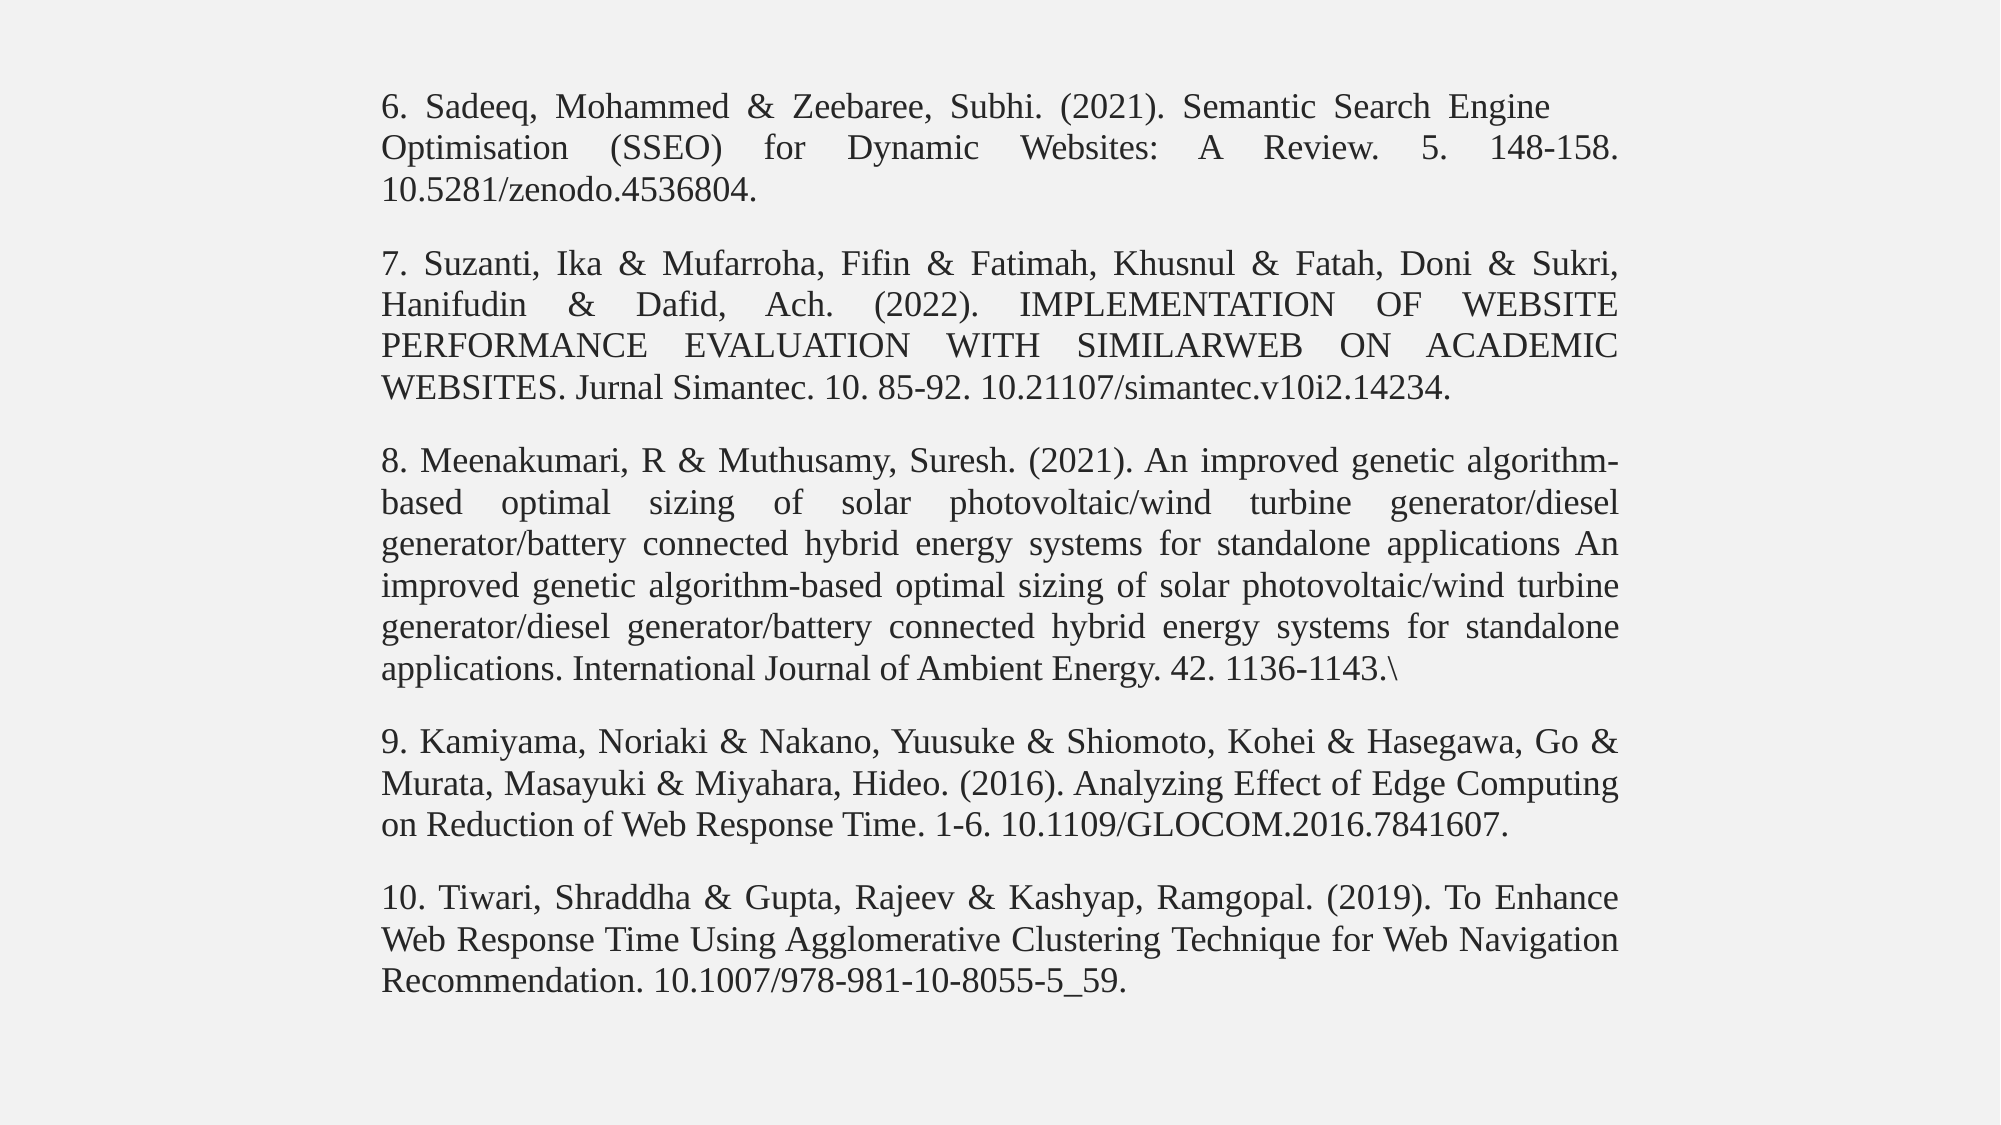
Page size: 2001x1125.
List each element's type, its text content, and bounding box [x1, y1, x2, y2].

list 6. Sadeeq, Mohammed & Zeebaree, Subhi. (2021). Semantic Search Engine Optimisation (SSEO) for Dynamic Websites: A Review. 5. 148-158. 10.5281/zenodo.4536804. 7. Suzanti, Ika & Mufarroha, Fifin & Fatimah, Khusnul & Fatah, Doni & Sukri, Hanifudin & Dafid, Ach. (2022). IMPLEMENTATION OF WEBSITE PERFORMANCE EVALUATION WITH SIMILARWEB ON ACADEMIC WEBSITES. Jurnal Simantec. 10. 85-92. 10.21107/simantec.v10i2.14234. 8. Meenakumari, R & Muthusamy, Suresh. (2021). An improved genetic algorithm-based optimal sizing of solar photovoltaic/wind turbine generator/diesel generator/battery connected hybrid energy systems for standalone applications An improved genetic algorithm-based optimal sizing of solar photovoltaic/wind turbine generator/diesel generator/battery connected hybrid energy systems for standalone applications. International Journal of Ambient Energy. 42. 1136-1143.\ 9. Kamiyama, Noriaki & Nakano, Yuusuke & Shiomoto, Kohei & Hasegawa, Go & Murata, Masayuki & Miyahara, Hideo. (2016). Analyzing Effect of Edge Computing on Reduction of Web Response Time. 1-6. 10.1109/GLOCOM.2016.7841607. 10. Tiwari, Shraddha & Gupta, Rajeev & Kashyap, Ramgopal. (2019). To Enhance Web Response Time Using Agglomerative Clustering Technique for Web Navigation Recommendation. 10.1007/978-981-10-8055-5_59. [366, 77, 1634, 1043]
